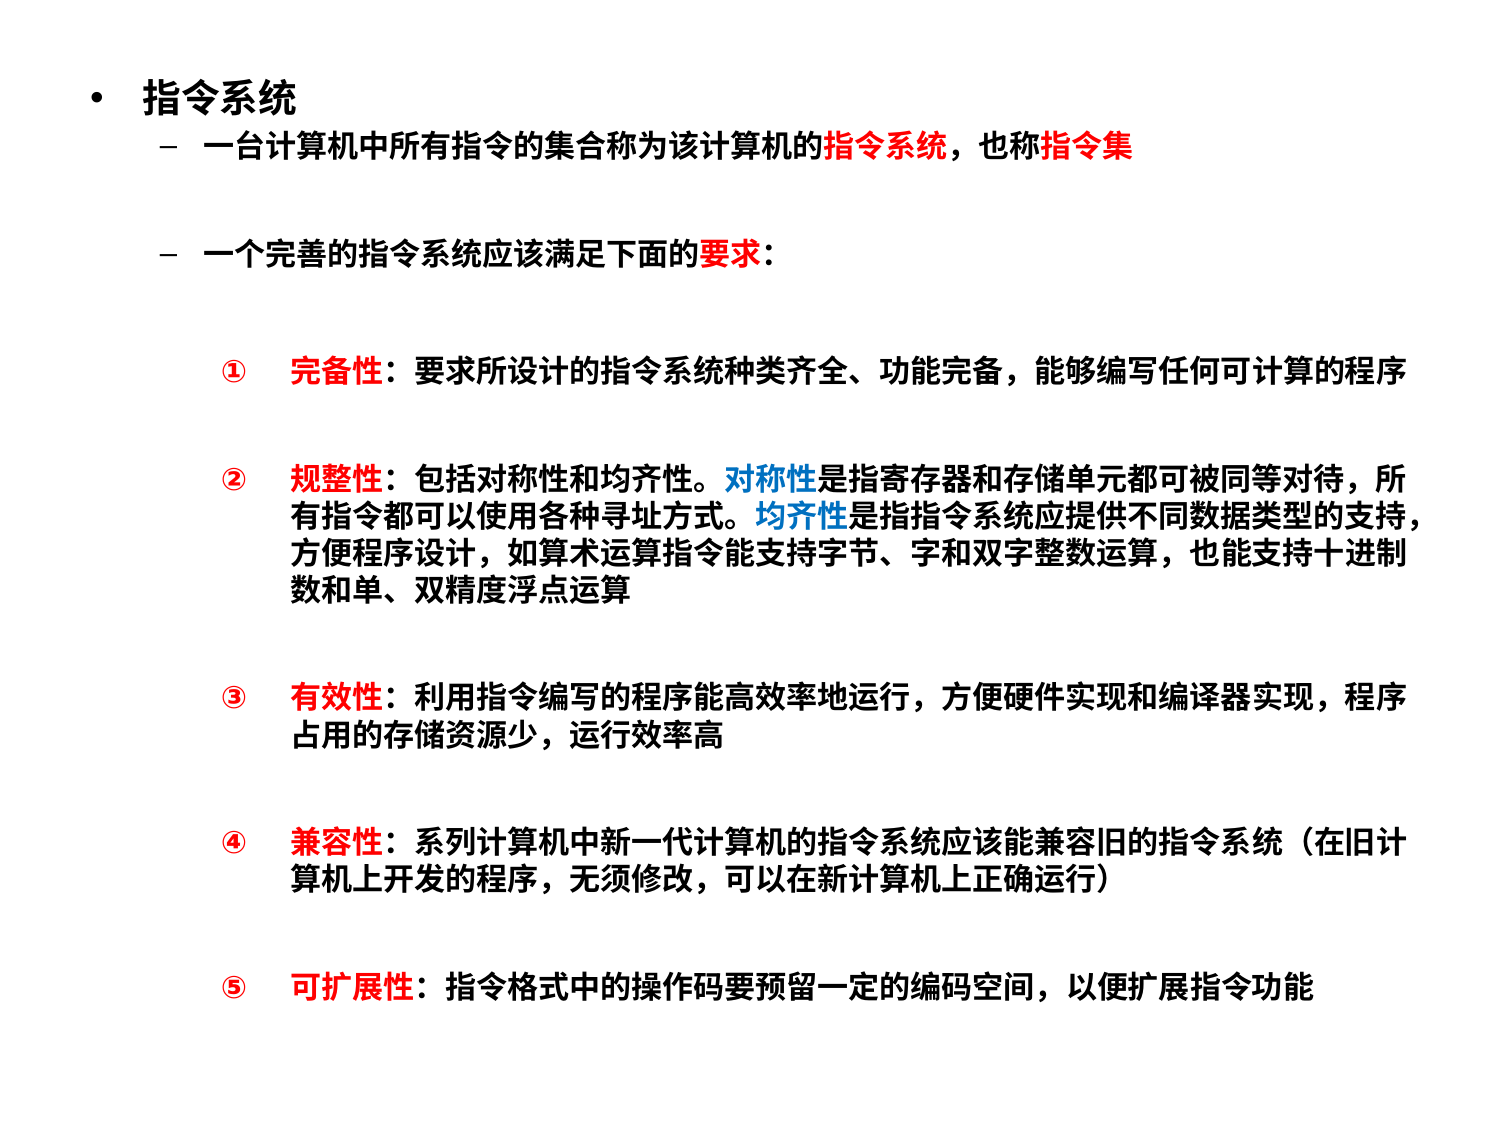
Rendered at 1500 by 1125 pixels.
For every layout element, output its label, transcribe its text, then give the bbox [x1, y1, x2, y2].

list 指令系统 一台计算机中所有指令的集合称为该计算机的指令系统，也称指令集 一个完善的指令系统应该满足下面的要求： 完备性：要求所设计的指令系统种类齐全、功能完备，能够编写任何可计算的程序 规整性：包括对称性和均齐性。对称性是指寄存器和存储单元都可被同等对待，所有指令都可以使用各种寻址方式。均齐性是指指令系统应提供不同数据类型的支持，方便程序设计，如算术运算指令能支持字节、字和双字整数运算，也能支持十进制数和单、双精度浮点运算 有效性：利用指令编写的程序能高效率地运行，方便硬件实现和编译器实现，程序占用的存储资源少，运行效率高 兼容性：系列计算机中新一代计算机的指令系统应该能兼容旧的指令系统（在旧计算机上开发的程序，无须修改，可以在新计算机上正确运行） 可扩展性：指令格式中的操作码要预留一定的编码空间，以便扩展指令功能 [75, 66, 1425, 1059]
